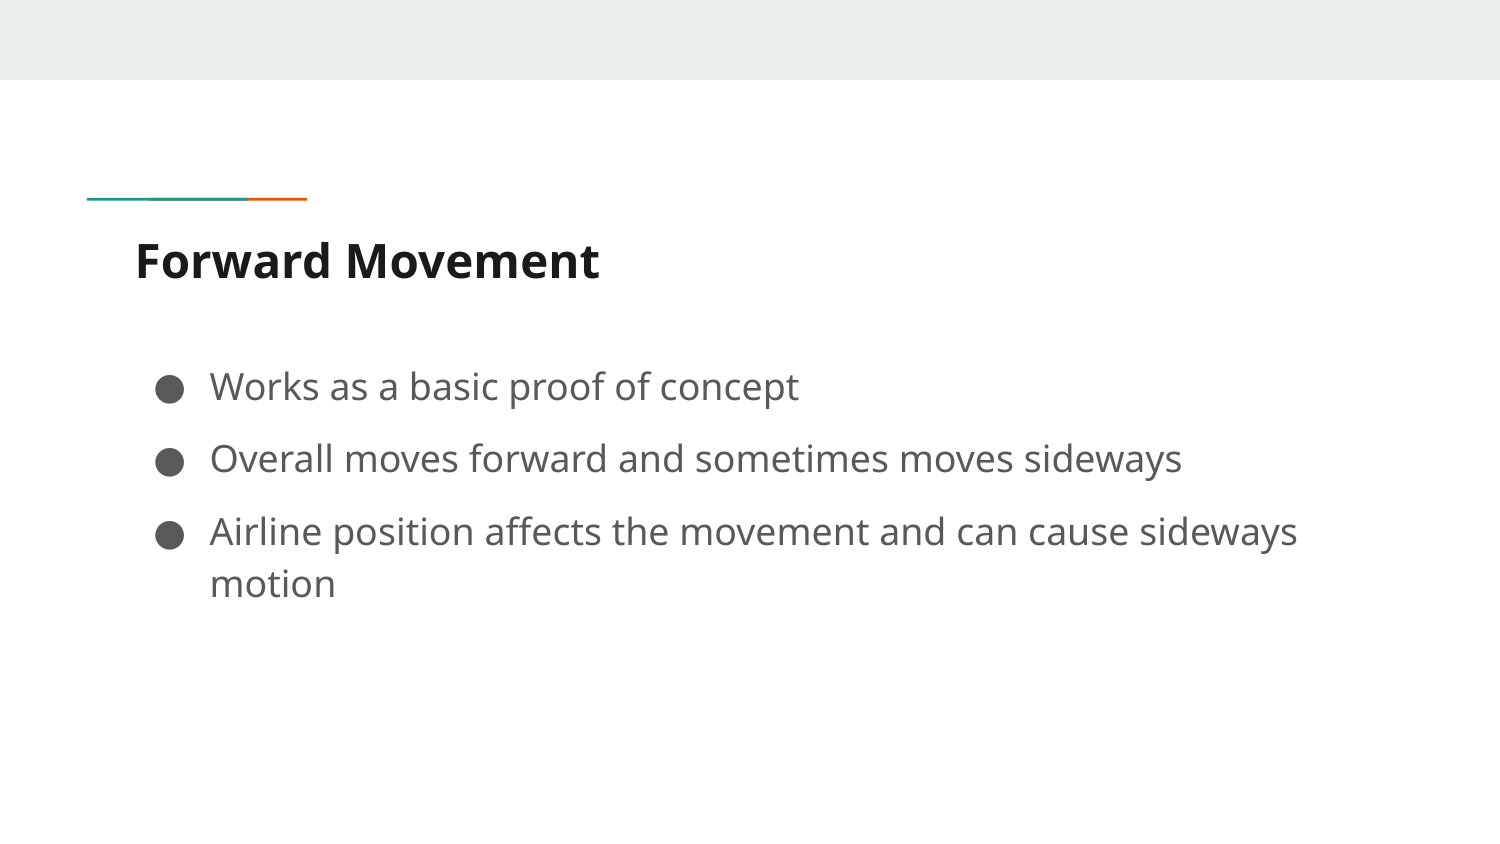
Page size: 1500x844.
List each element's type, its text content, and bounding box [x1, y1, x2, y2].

list Works as a basic proof of concept Overall moves forward and sometimes moves sideways Airline position affects the movement and can cause sideways motion [119, 341, 1381, 712]
title Forward Movement [119, 216, 1381, 305]
